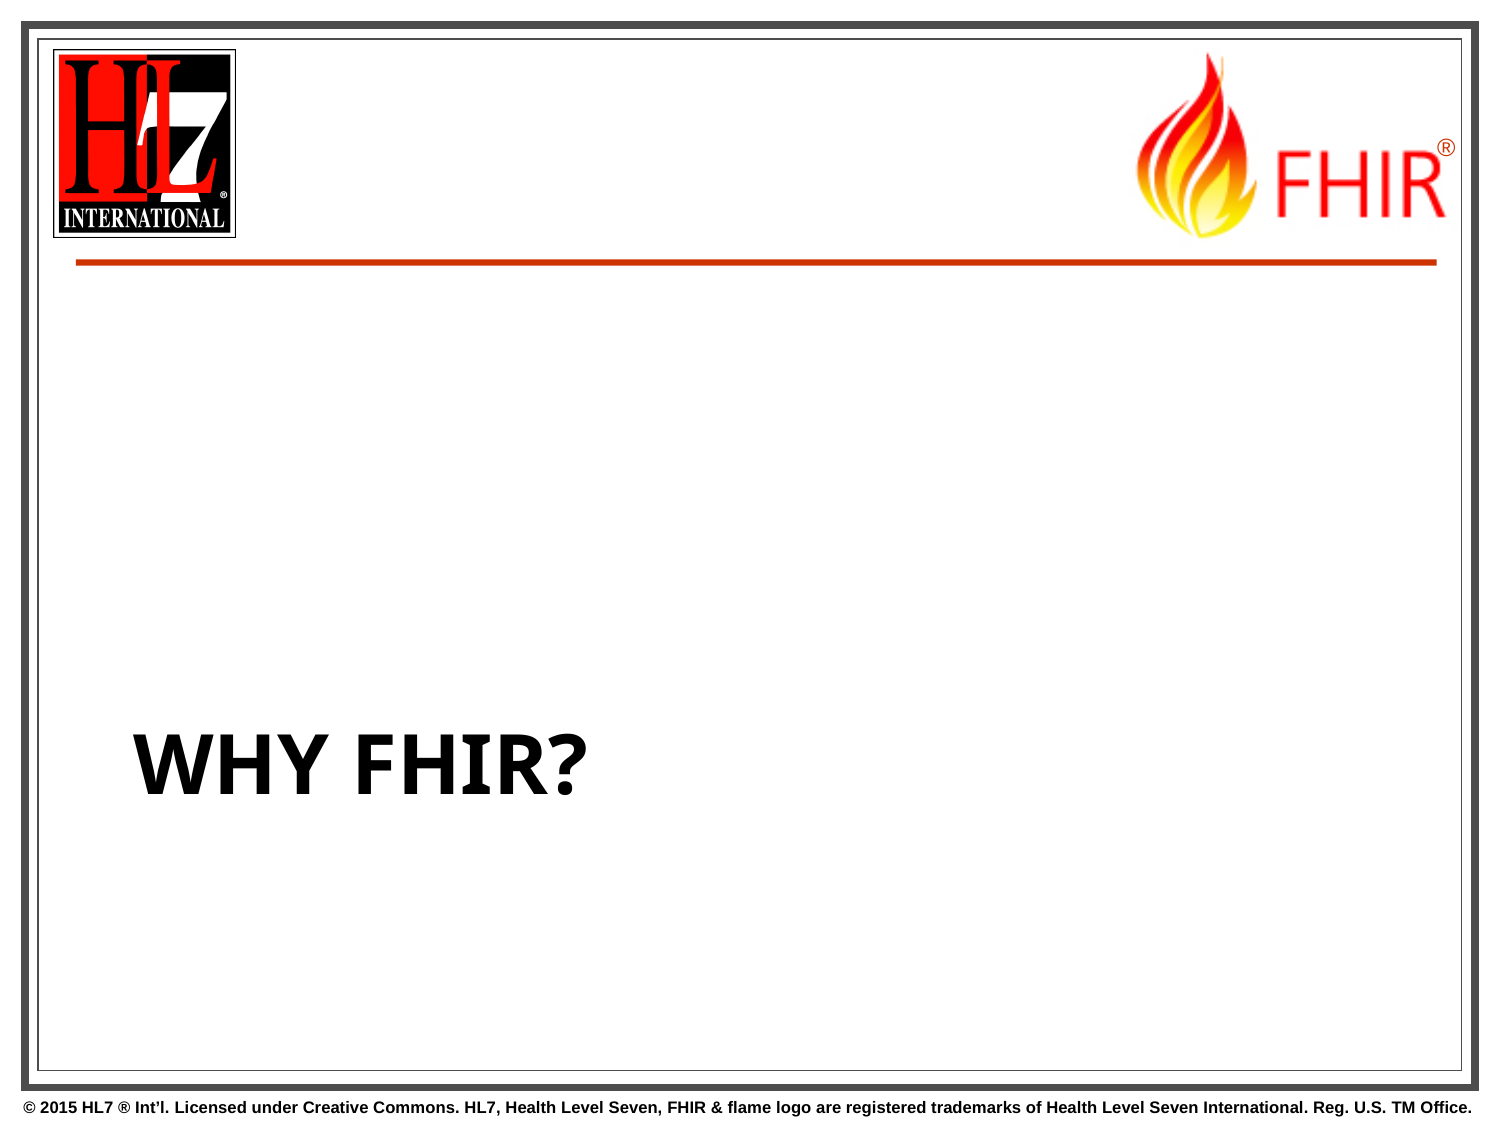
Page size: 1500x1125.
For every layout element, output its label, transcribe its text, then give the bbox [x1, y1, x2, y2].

picture [53, 49, 236, 238]
picture [1124, 42, 1458, 249]
title WHY FHIR? [118, 722, 1394, 947]
